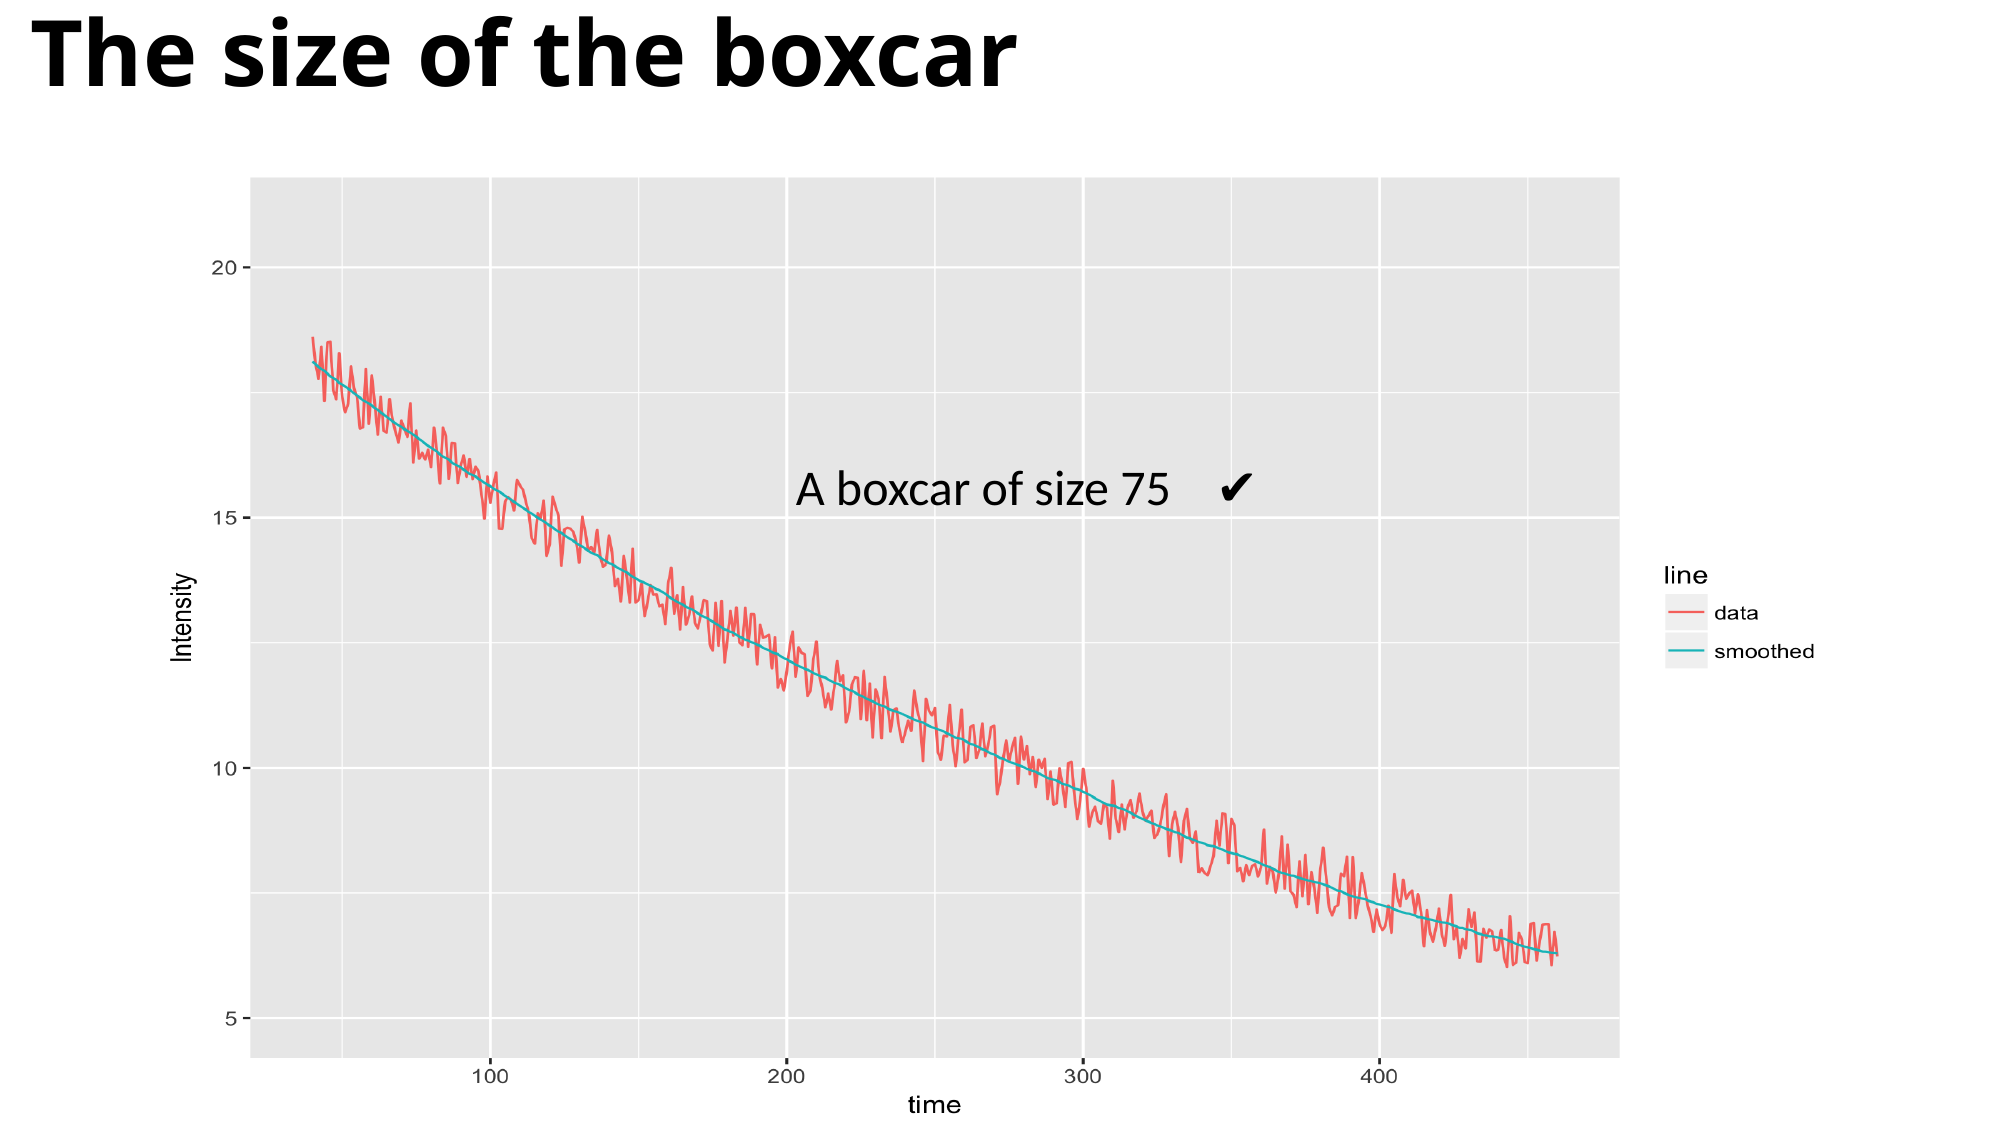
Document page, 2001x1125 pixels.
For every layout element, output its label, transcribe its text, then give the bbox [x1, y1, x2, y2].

title The size of the boxcar [15, 0, 1741, 166]
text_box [156, 165, 1844, 1125]
